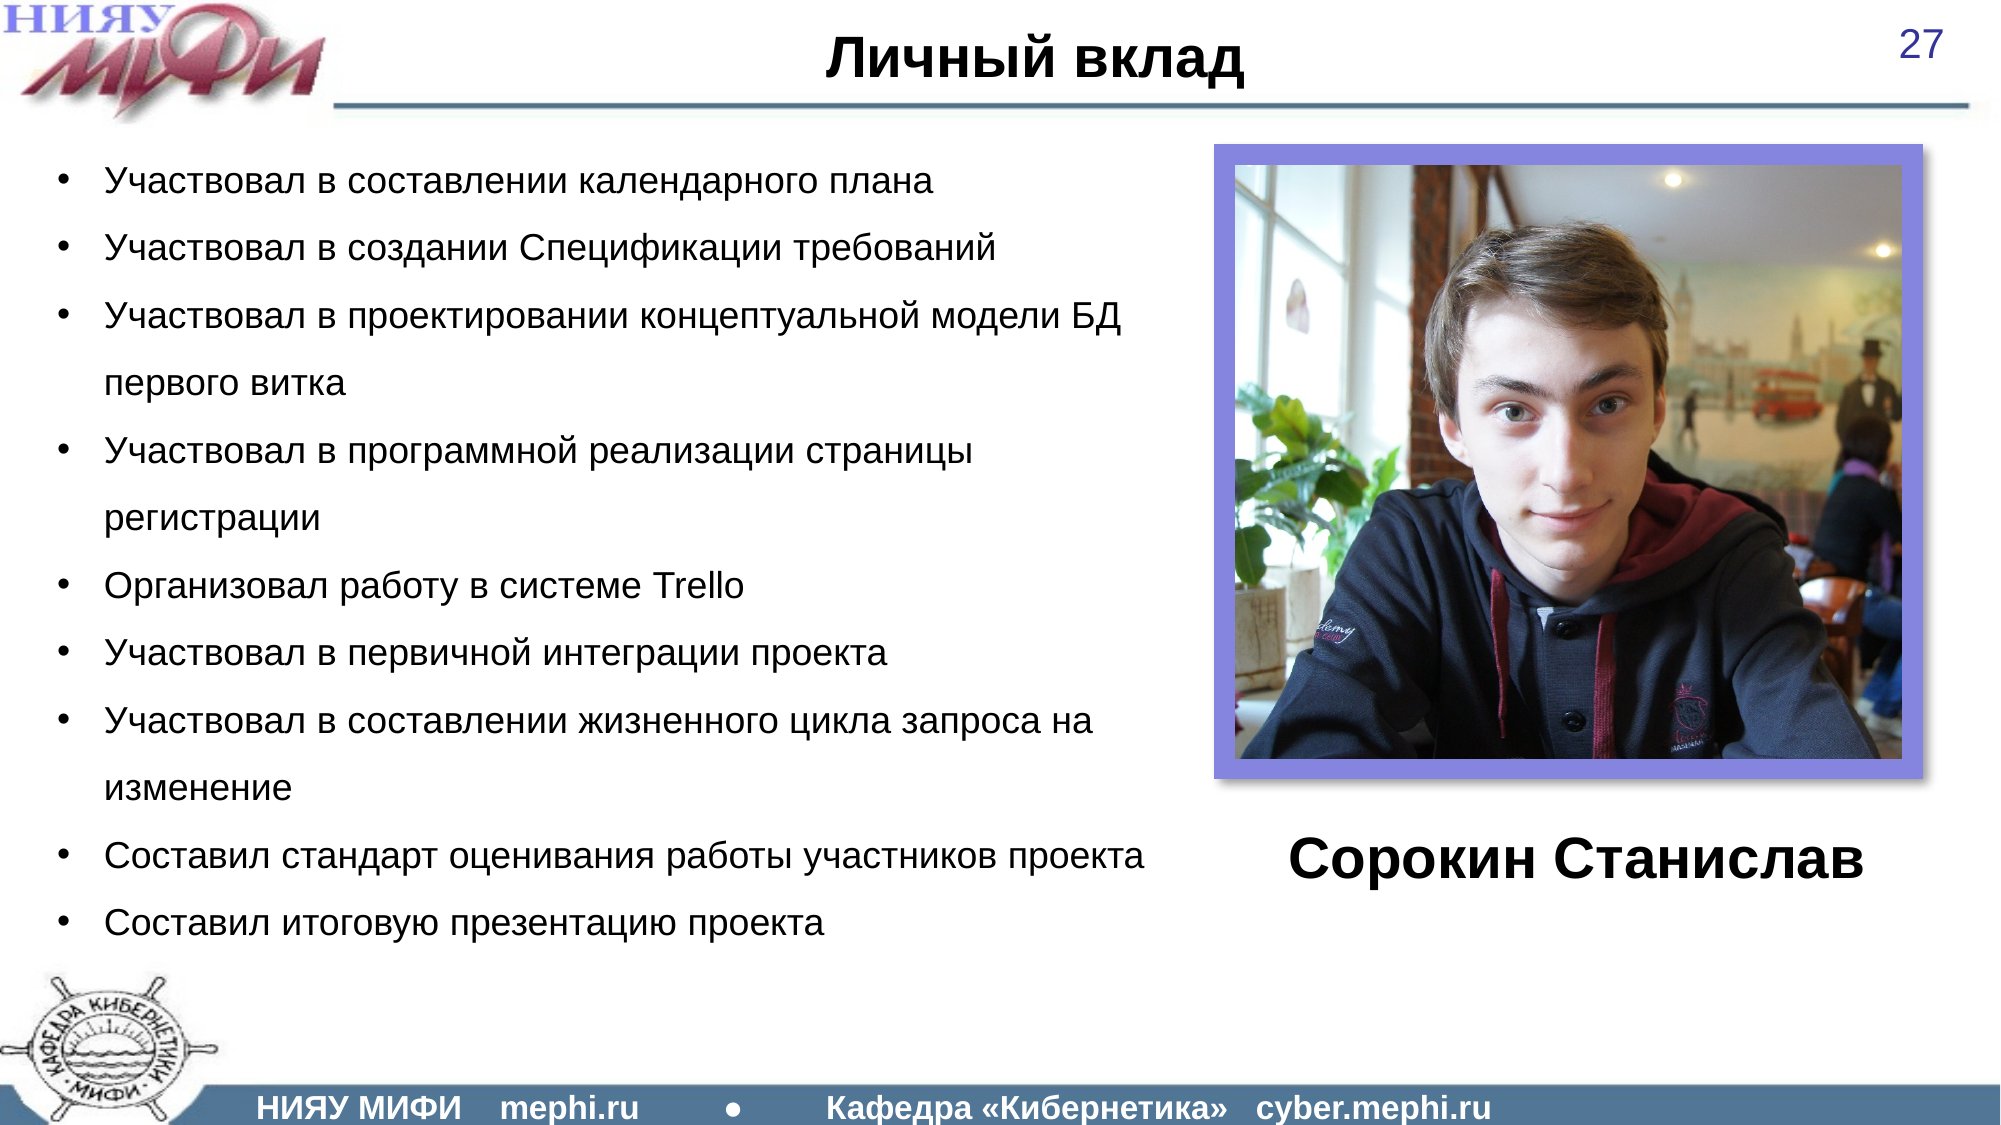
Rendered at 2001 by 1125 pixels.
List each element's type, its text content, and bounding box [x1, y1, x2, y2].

slide_number 27 [1607, 0, 1960, 75]
picture [1086, 1104, 1093, 1116]
title Личный вклад [135, 0, 1936, 127]
picture [554, 1104, 561, 1116]
picture [871, 1104, 877, 1116]
picture [919, 1104, 926, 1116]
text_box Сорокин Станислав [1274, 812, 1902, 898]
picture [1406, 1104, 1413, 1116]
picture [940, 1104, 947, 1116]
text_box Участвовал в составлении календарного плана Участвовал в создании Спецификации требований Участвовал в проектировании концептуальной модели БД первого витка Участвовал в программной реализации страницы регистрации Организовал работу в системе Trello Участвовал в первичной интеграции проекта Участвовал в составлении жизненного цикла запроса на изменение Составил стандарт оценивания работы участников проекта Составил итоговую презентацию проекта [42, 125, 1211, 951]
picture [916, 1119, 929, 1125]
picture [882, 1104, 888, 1116]
picture [0, 0, 2001, 1125]
